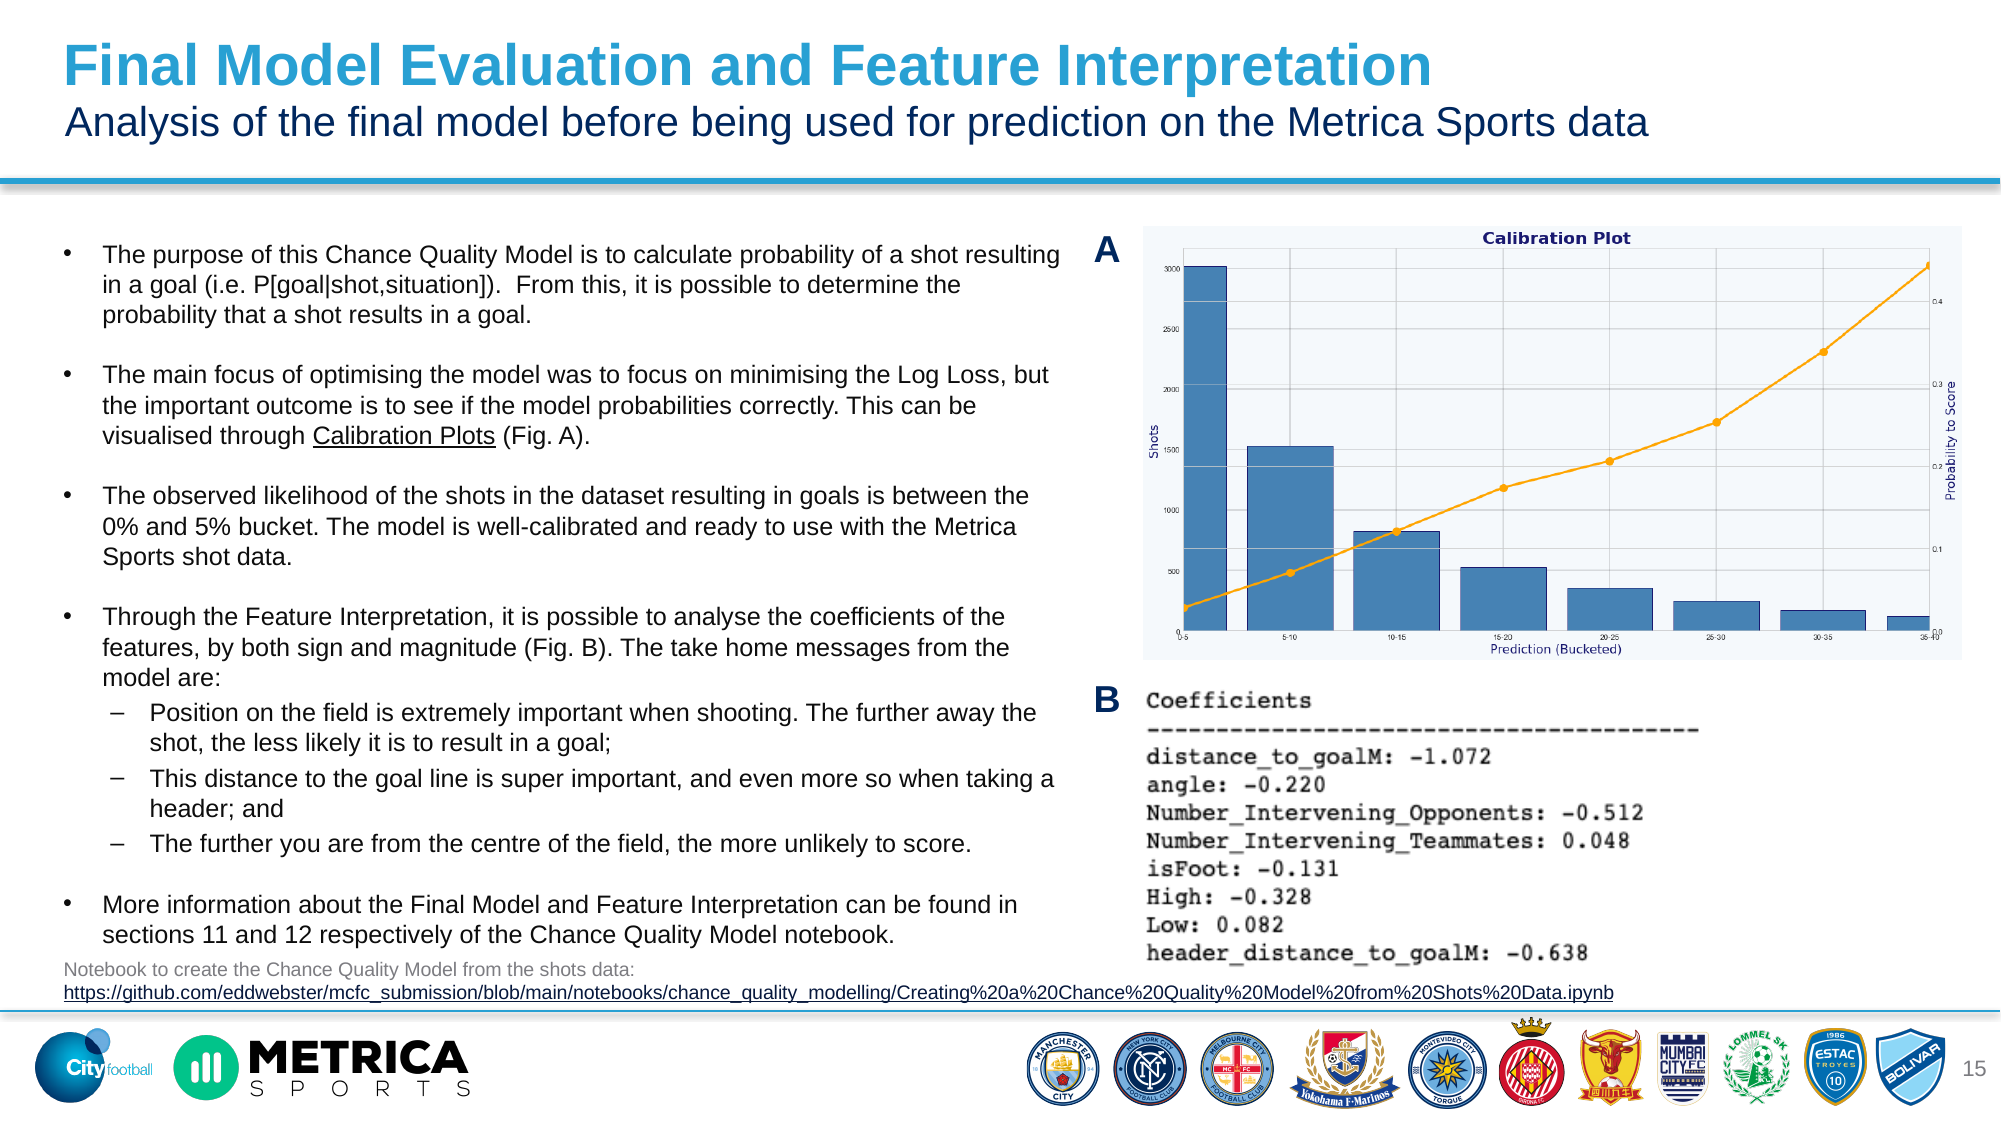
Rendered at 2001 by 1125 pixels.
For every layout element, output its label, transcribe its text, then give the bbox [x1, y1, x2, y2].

picture [1875, 1028, 1946, 1106]
text_box B [1070, 668, 1144, 728]
list Analysis of the final model before being used for prediction on the Metrica Sports data [64, 94, 1712, 139]
picture [35, 1028, 152, 1103]
picture [1134, 685, 1707, 973]
text_box A [1070, 217, 1144, 278]
list Final Model Evaluation and Feature Interpretation [63, 26, 1710, 105]
list The purpose of this Chance Quality Model is to calculate probability of a shot resulting in a goal (i.e. P[goal|shot,situation]). From this, it is possible to determine the probability that a shot results in a goal. The main focus of optimising the model was to focus on minimising the Log Loss, but the important outcome is to see if the model probabilities correctly. This can be visualised through Calibration Plots (Fig. A). The observed likelihood of the shots in the dataset resulting in goals is between the 0% and 5% bucket. The model is well-calibrated and ready to use with the Metrica Sports shot data. Through the Feature Interpretation, it is possible to analyse the coefficients of the features, by both sign and magnitude (Fig. B). The take home messages from the model are: Position on the field is extremely important when shooting. The further away the shot, the less likely it is to result in a goal; This distance to the goal line is super important, and even more so when taking a header; and The further you are from the centre of the field, the more unlikely to score. More information about the Final Model and Feature Interpretation can be found in sections 11 and 12 respectively of the Chance Quality Model notebook. [63, 237, 1071, 952]
picture [1498, 1017, 1709, 1106]
picture [1142, 225, 1962, 661]
picture [1026, 1017, 1487, 1109]
list Notebook to create the Chance Quality Model from the shots data: https://github.com/eddwebster/mcfc_submission/blob/main/notebooks/chance_quality_modelling/Creating%20a%20Chance%20Quality%20Model%20from%20Shots%20Data.ipynb [63, 971, 1937, 1004]
picture [1718, 1028, 1795, 1106]
picture [1804, 1028, 1867, 1106]
slide_number 15 [1936, 1044, 1987, 1091]
picture [160, 1027, 483, 1108]
